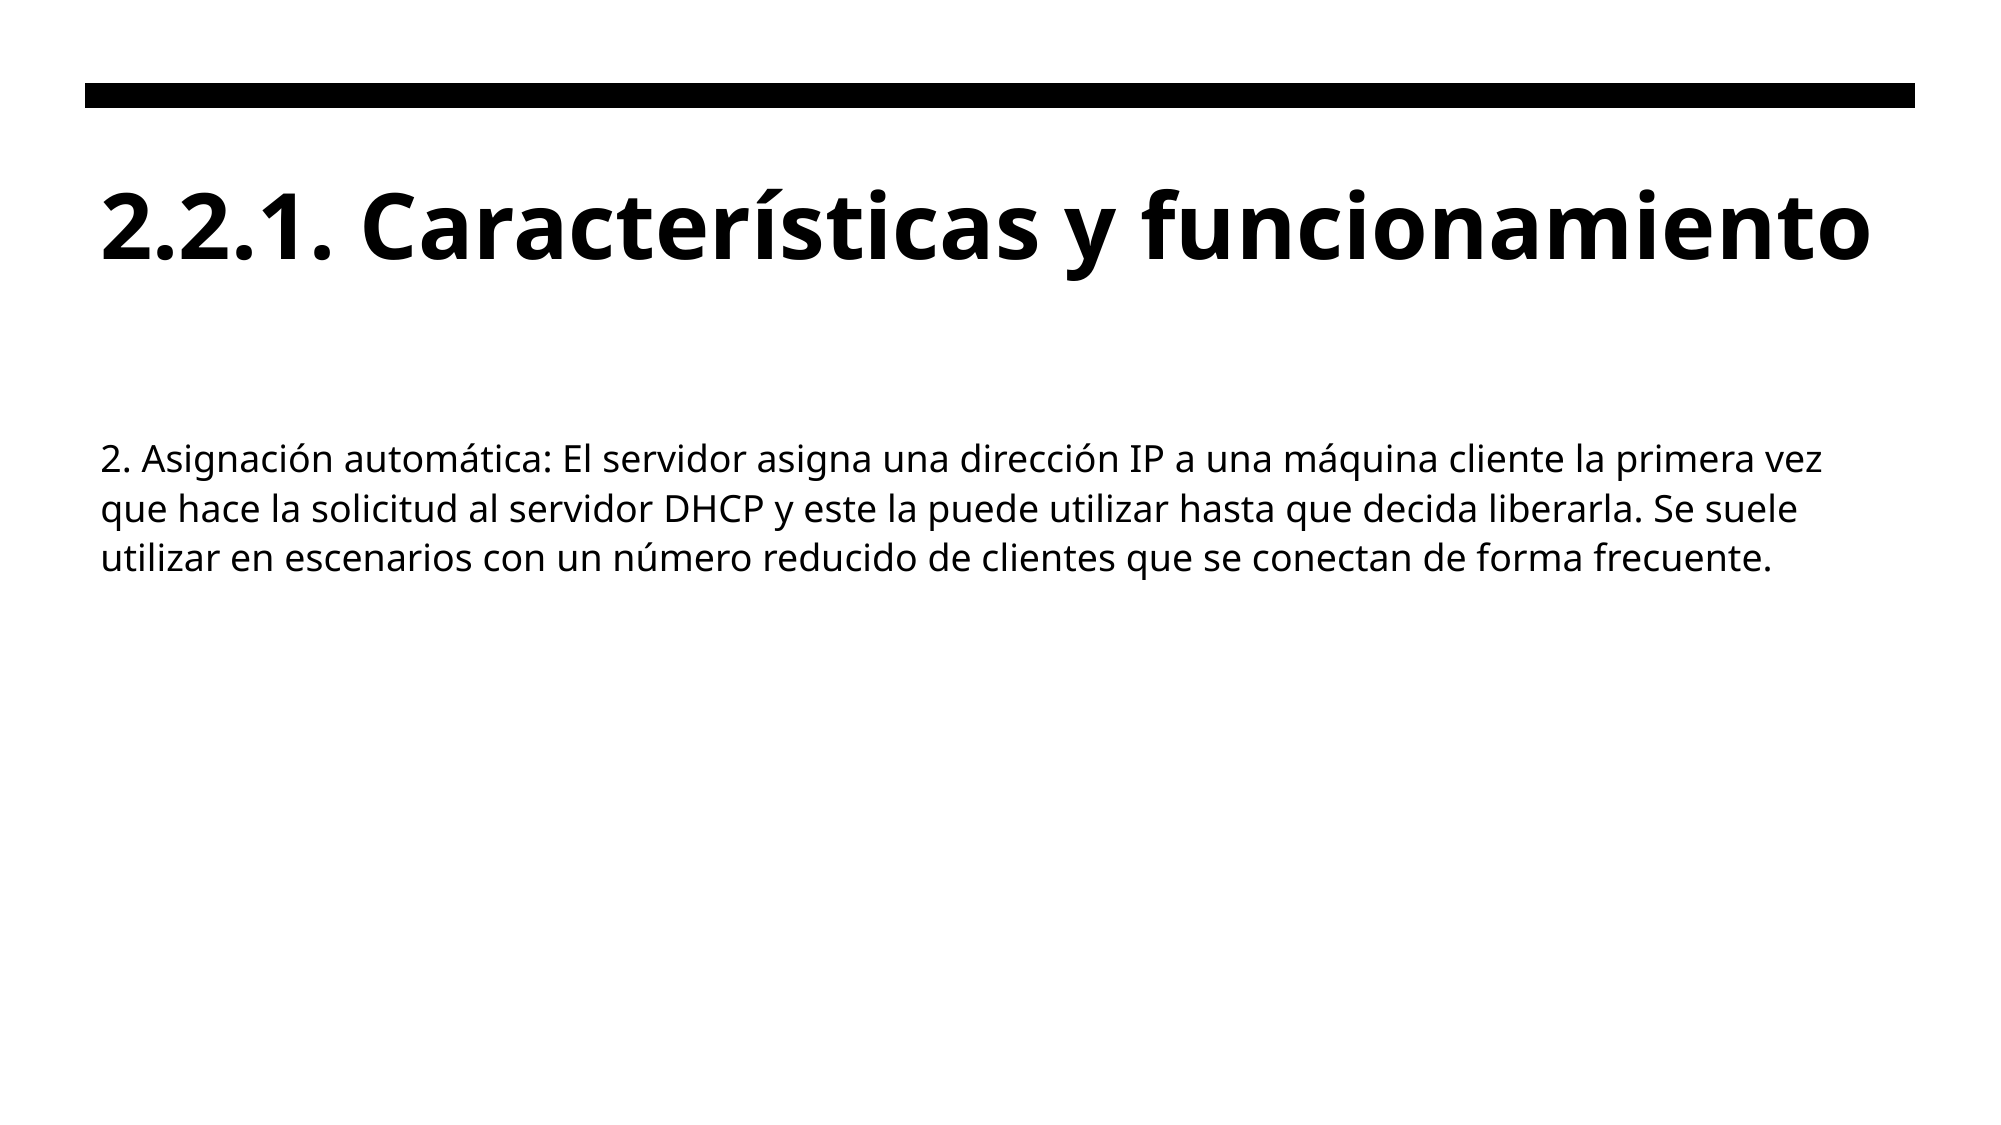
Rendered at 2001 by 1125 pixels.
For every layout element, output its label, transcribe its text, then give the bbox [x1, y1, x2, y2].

title 2.2.1. Características y funcionamiento [85, 160, 1916, 401]
list 2. Asignación automática: El servidor asigna una dirección IP a una máquina cliente la primera vez que hace la solicitud al servidor DHCP y este la puede utilizar hasta que decida liberarla. Se suele utilizar en escenarios con un número reducido de clientes que se conectan de forma frecuente. [85, 423, 1916, 1041]
